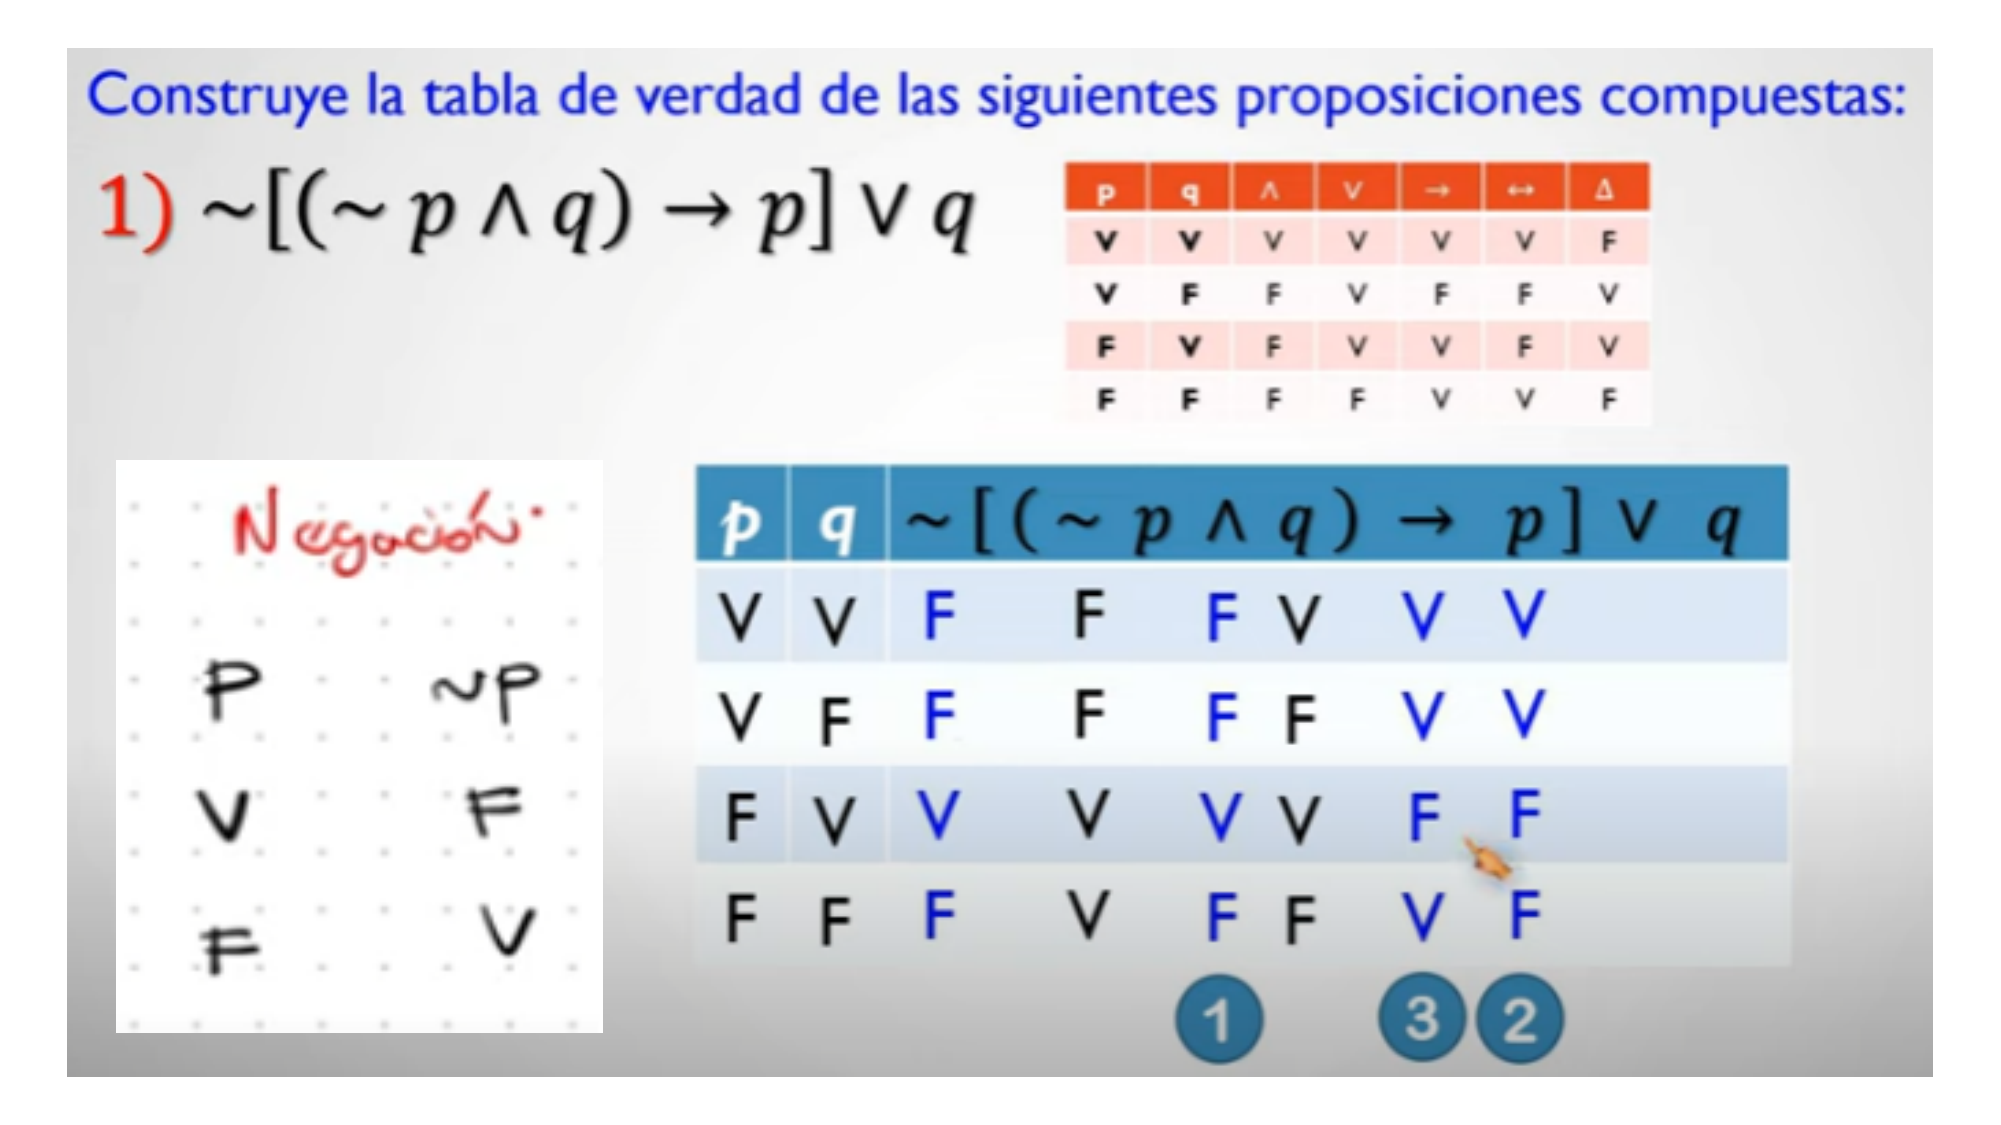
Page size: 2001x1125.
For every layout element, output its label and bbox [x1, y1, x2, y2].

picture [67, 48, 1933, 1077]
